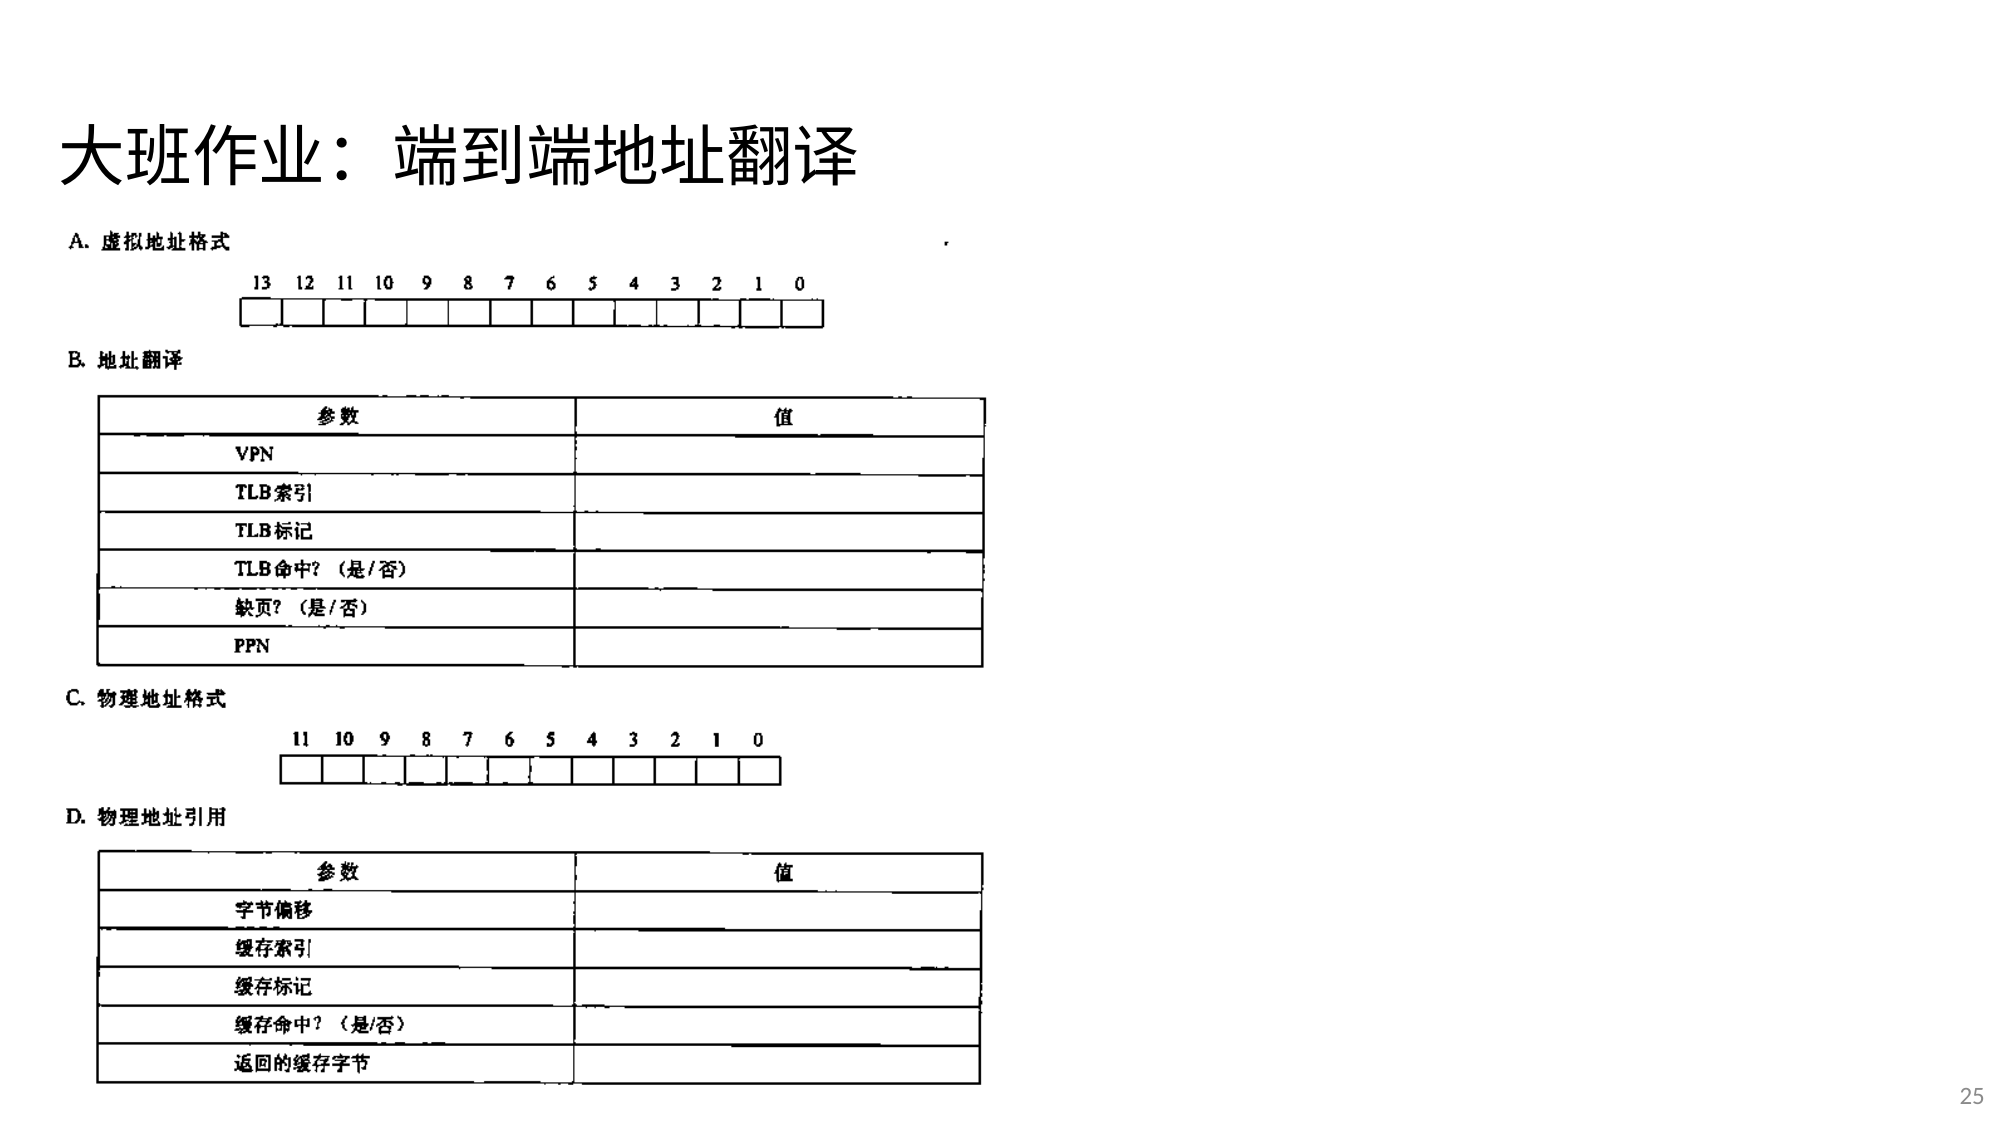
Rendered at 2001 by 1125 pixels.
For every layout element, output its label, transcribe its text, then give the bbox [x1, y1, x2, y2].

text_box 大班作业：端到端地址翻译 [43, 106, 954, 201]
slide_number 25 [1550, 1065, 2000, 1125]
picture [60, 223, 1000, 1095]
